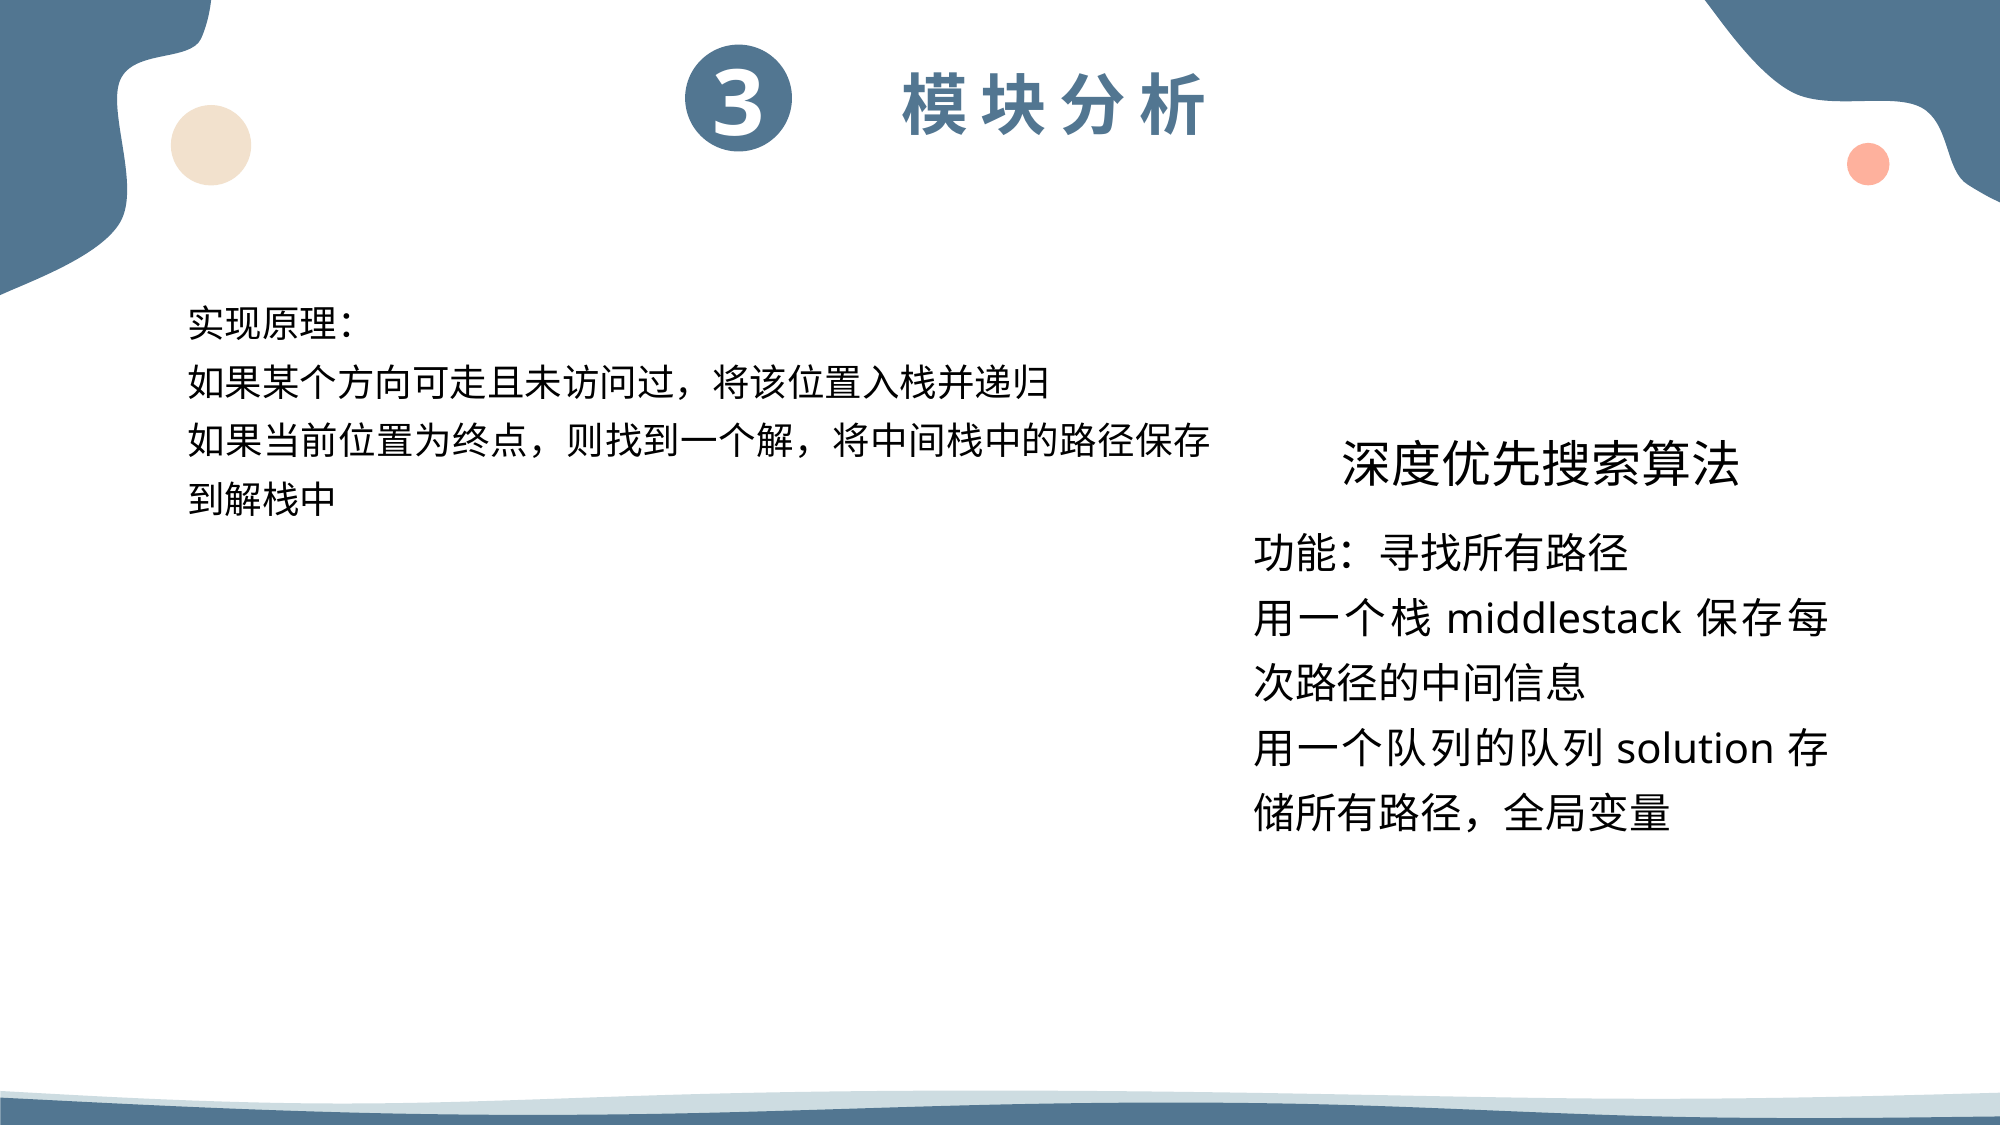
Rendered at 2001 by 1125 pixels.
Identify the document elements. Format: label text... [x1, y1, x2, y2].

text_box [1209, 388, 1873, 1069]
text_box 实现原理： 如果某个方向可走且未访问过，将该位置入栈并递归 如果当前位置为终点，则找到一个解，将中间栈中的路径保存到解栈中 [172, 279, 1227, 529]
